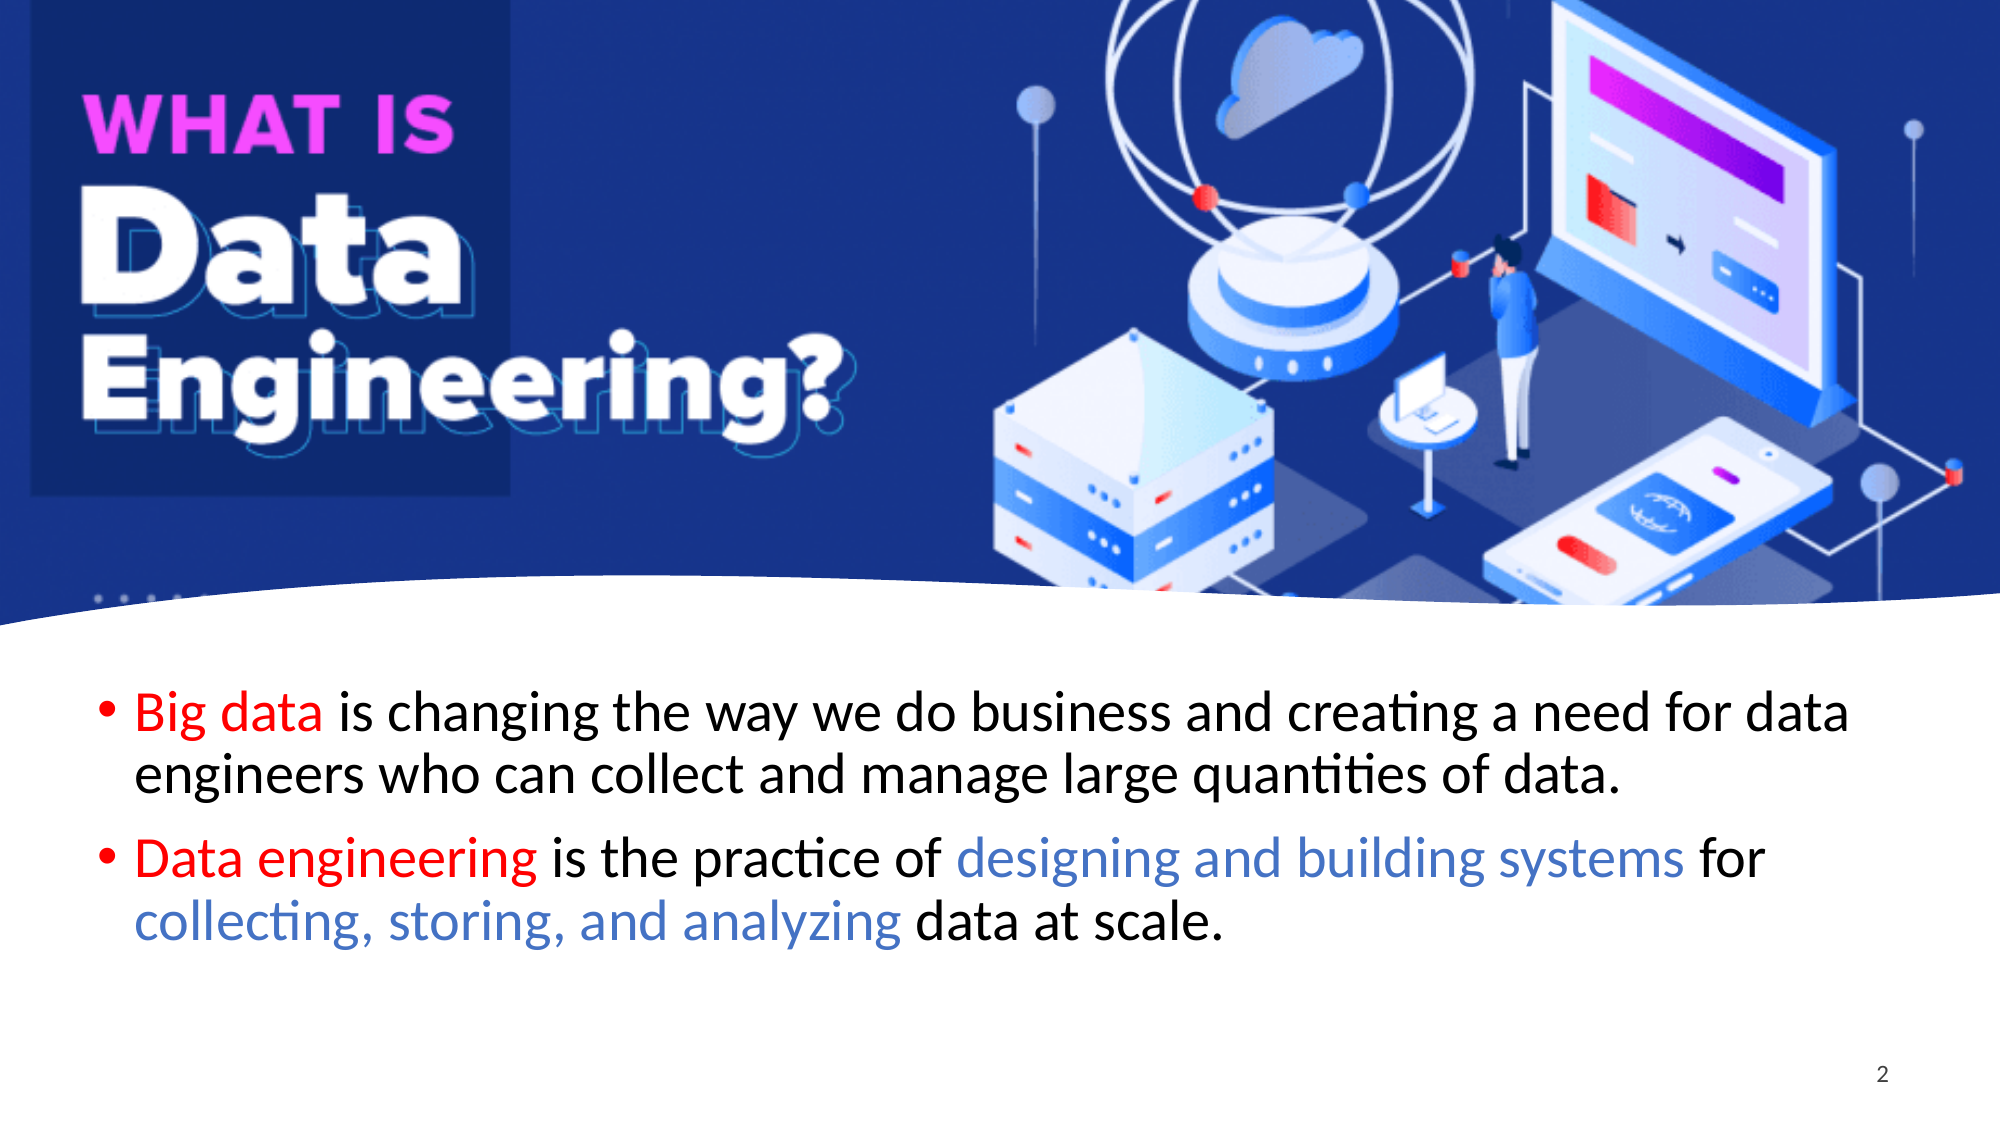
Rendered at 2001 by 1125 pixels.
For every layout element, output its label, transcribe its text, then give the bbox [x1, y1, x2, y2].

slide_number 2 [1454, 1042, 1905, 1103]
list Big data is changing the way we do business and creating a need for data engineers who can collect and manage large quantities of data. Data engineering is the practice of designing and building systems for collecting, storing, and analyzing data at scale. [82, 626, 1921, 1018]
picture [0, 0, 2000, 626]
